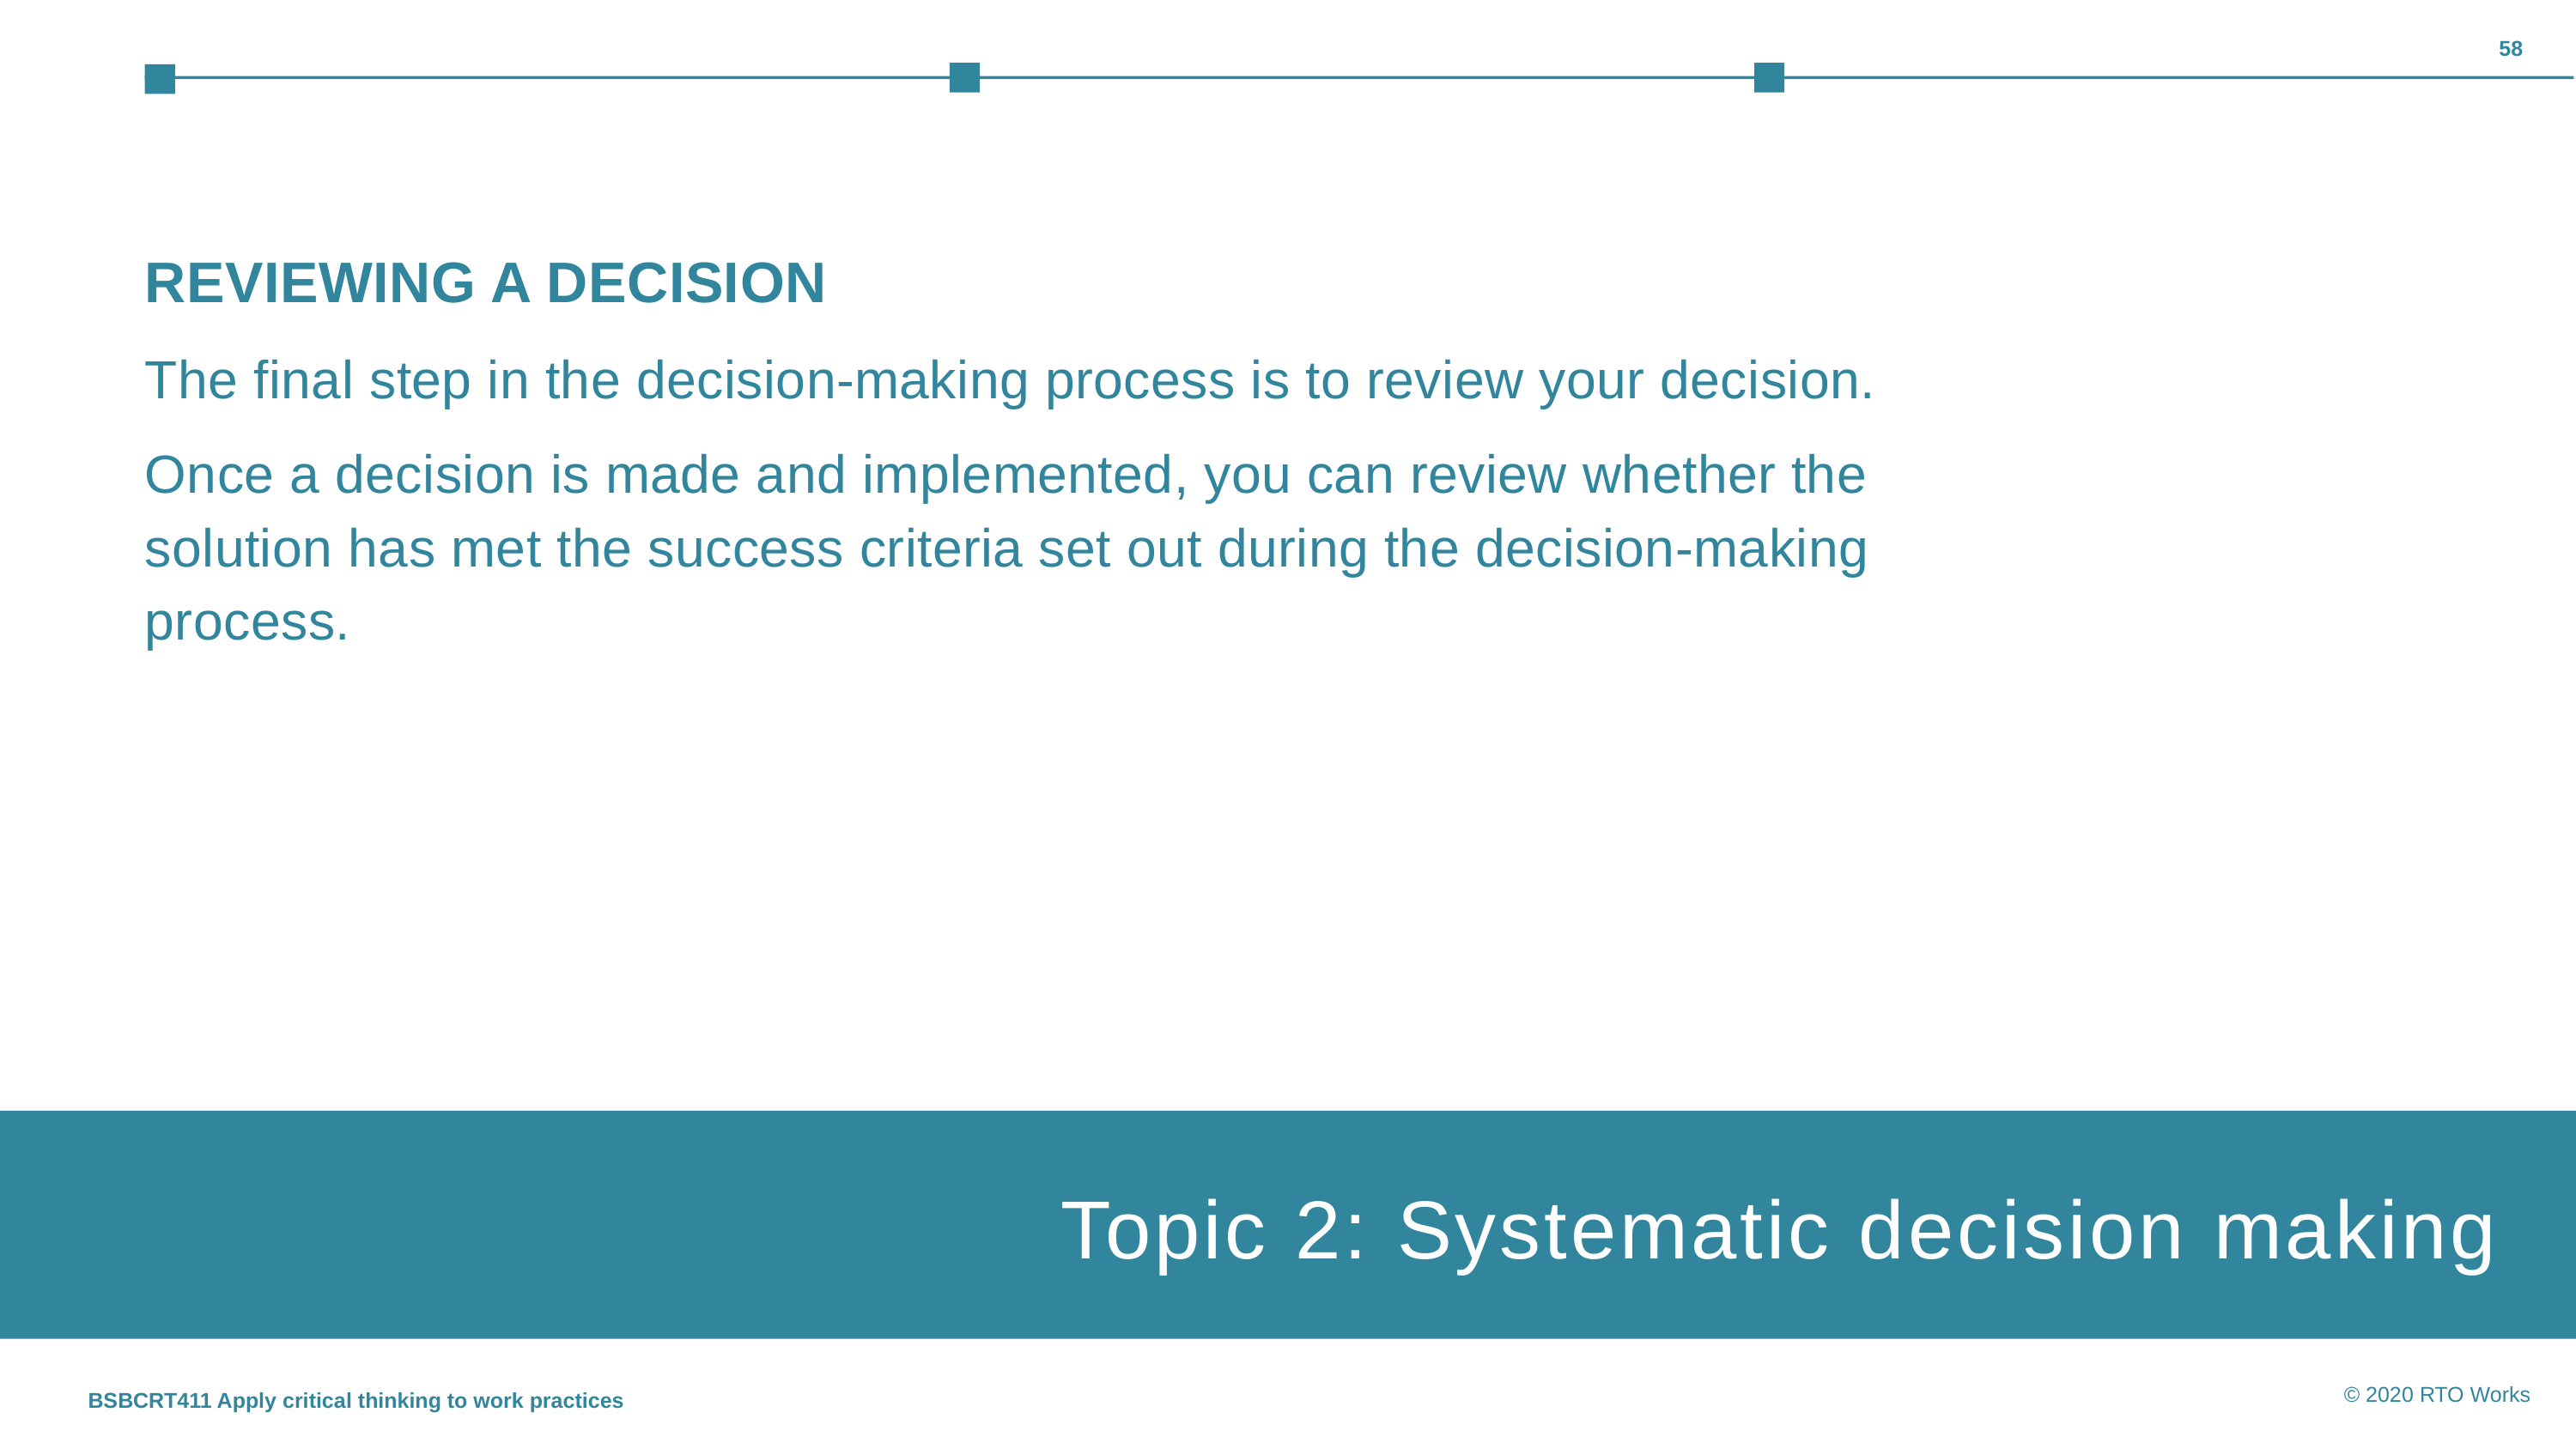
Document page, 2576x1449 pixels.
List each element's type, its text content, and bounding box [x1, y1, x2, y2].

text_box [0, 1110, 2576, 1339]
text_box Topic 2: Systematic decision making [139, 1172, 2499, 1276]
footer BSBCRT411 Apply critical thinking to work practices [75, 1367, 923, 1431]
text_box 58 [2468, 22, 2537, 60]
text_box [144, 63, 2574, 94]
text_box © 2020 RTO Works [2136, 1367, 2544, 1420]
text_box REVIEWING A DECISION The final step in the decision-making process is to review your decision. Once a decision is made and implemented, you can review whether the solution has met the success criteria set out during the decision-making process. [144, 236, 1933, 651]
